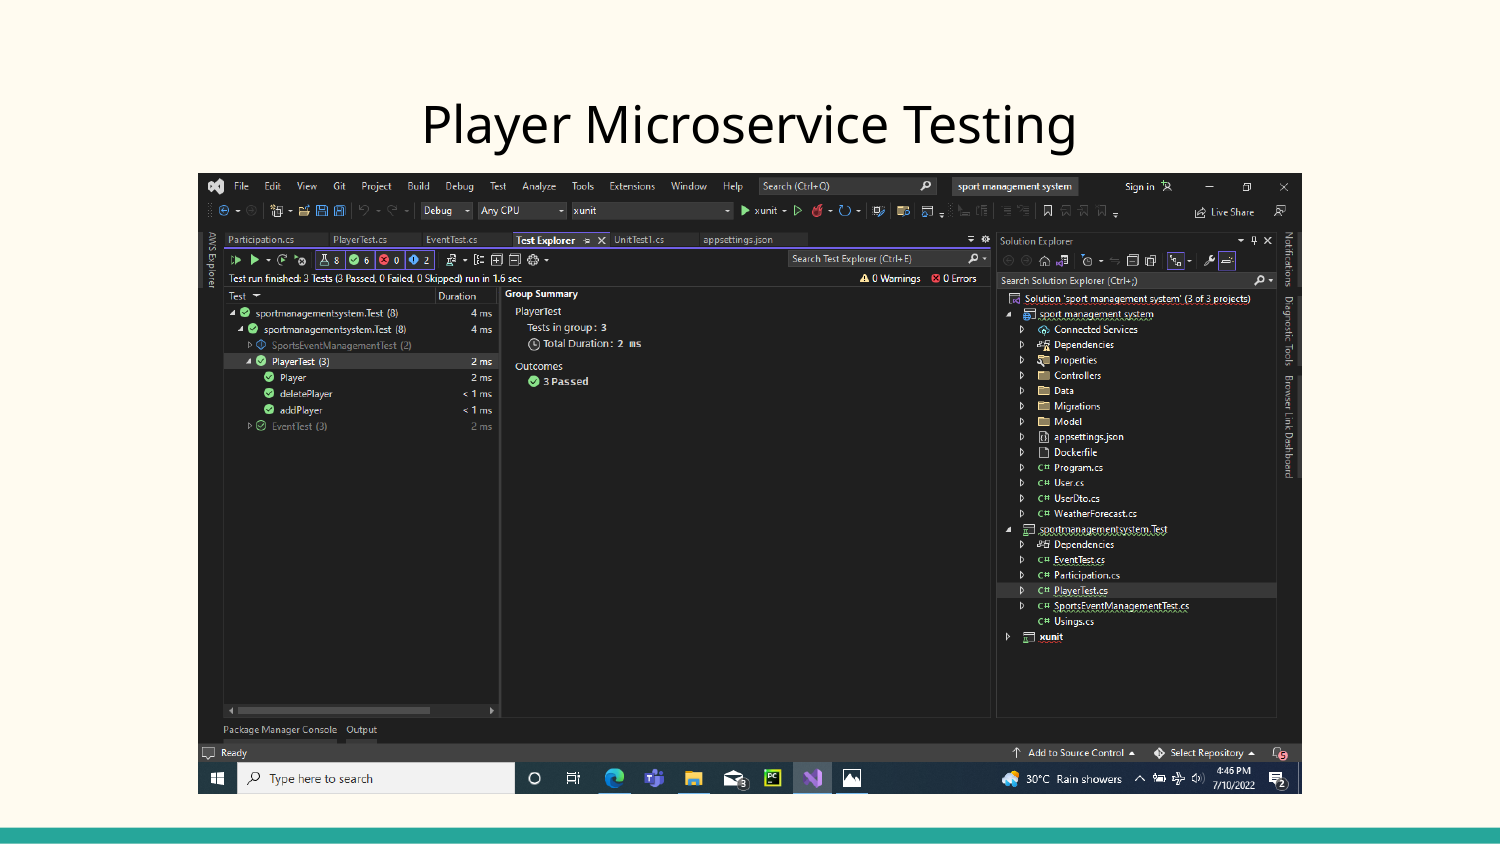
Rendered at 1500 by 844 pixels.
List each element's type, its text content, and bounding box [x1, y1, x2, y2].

picture [198, 173, 1302, 794]
title Player Microservice Testing [51, 72, 1449, 174]
